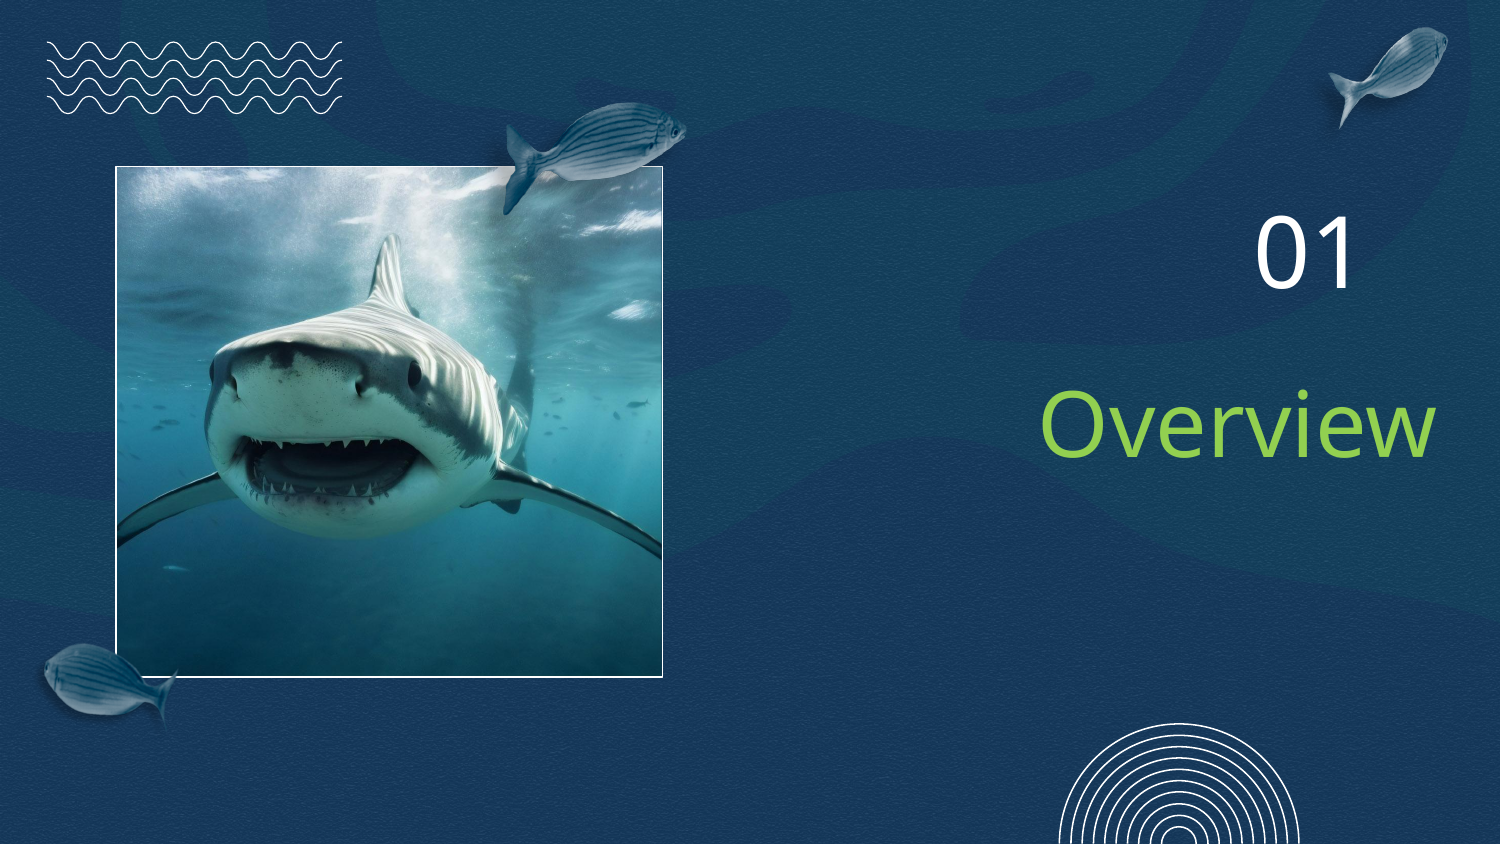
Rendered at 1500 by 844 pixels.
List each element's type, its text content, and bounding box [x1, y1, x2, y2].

title 01 [1134, 167, 1383, 330]
picture [22, 98, 692, 749]
title Overview [731, 352, 1453, 491]
picture [1301, 23, 1452, 154]
picture [233, 625, 241, 632]
picture [259, 666, 266, 673]
